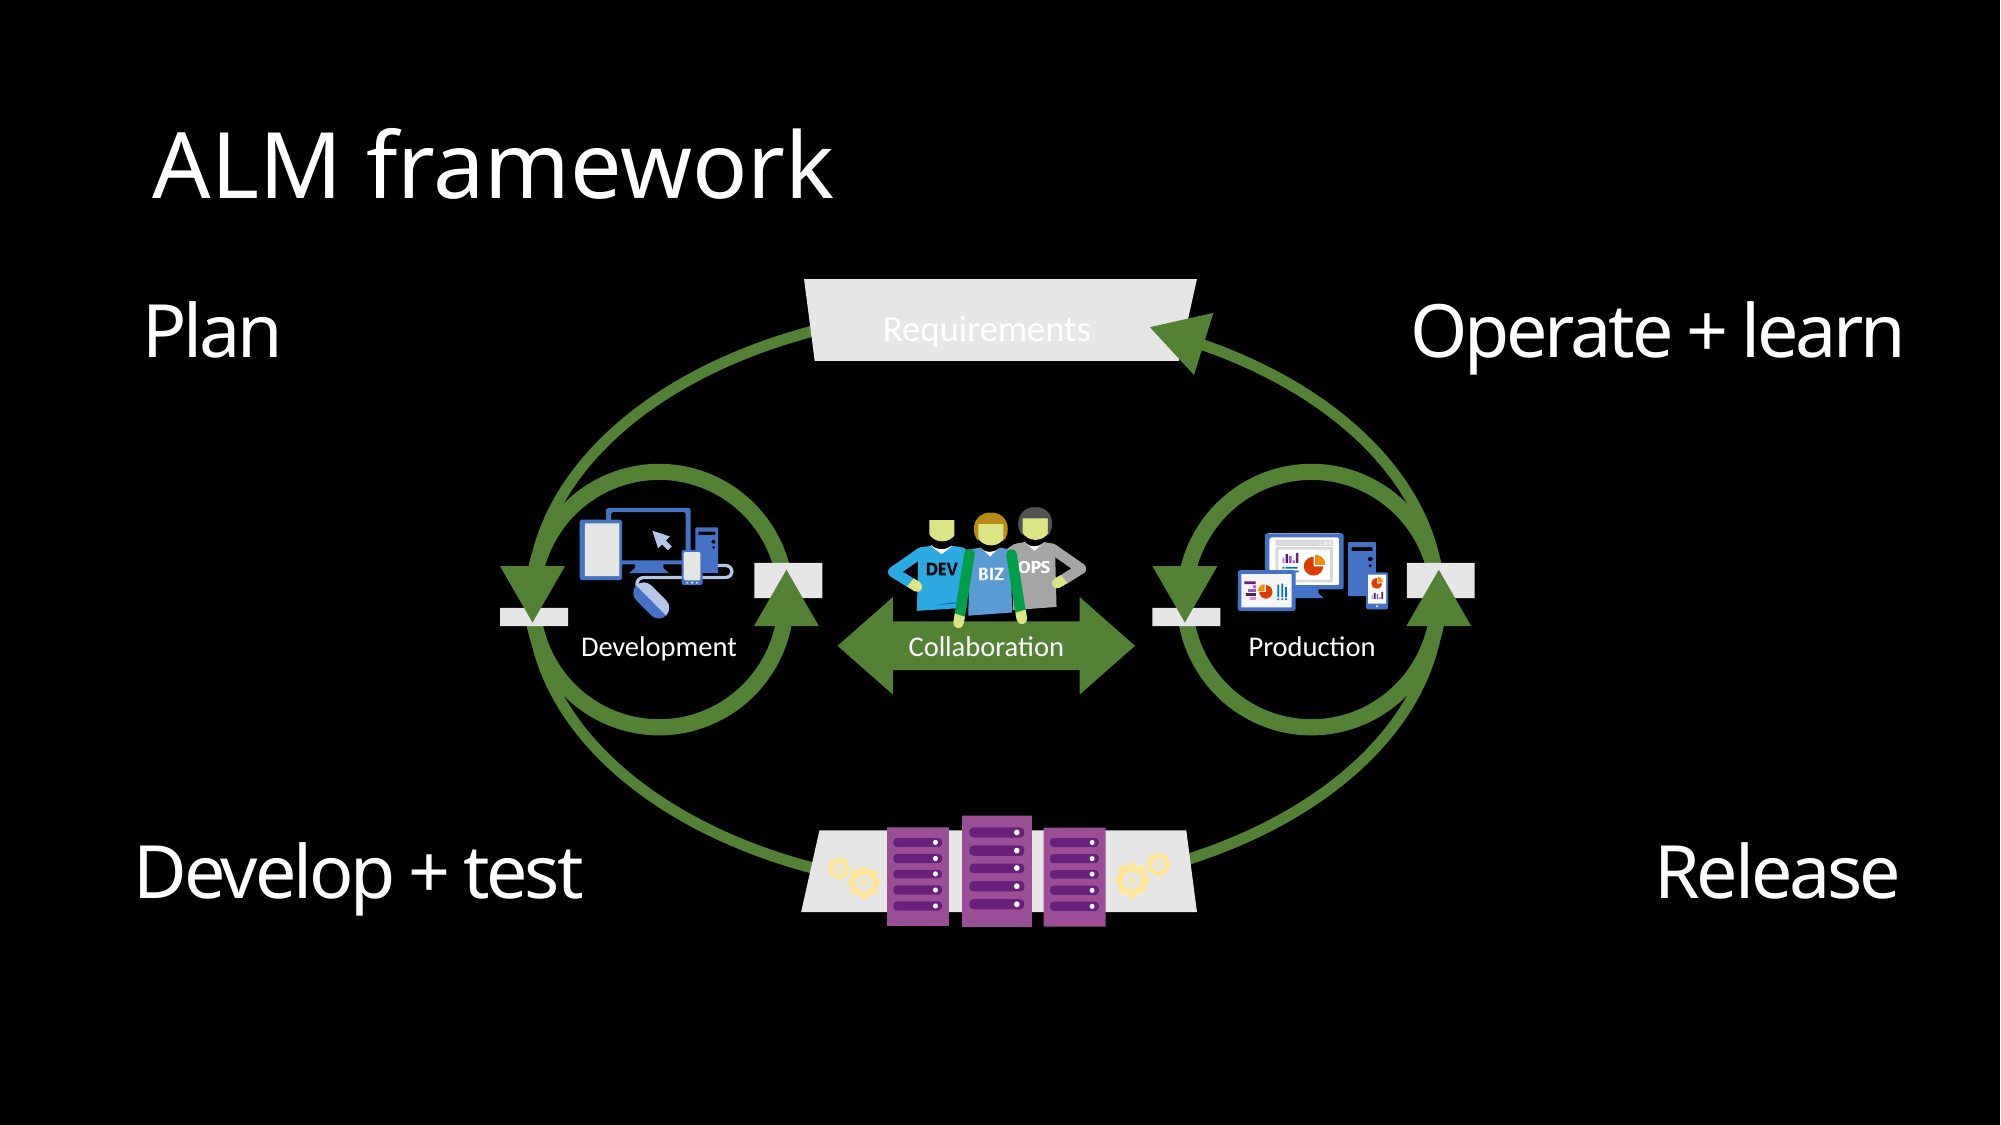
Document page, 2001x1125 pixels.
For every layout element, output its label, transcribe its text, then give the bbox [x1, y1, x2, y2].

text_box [1152, 463, 1475, 736]
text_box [837, 507, 1135, 695]
text_box [578, 736, 811, 873]
title ALM framework [137, 59, 1863, 278]
text_box [800, 829, 887, 913]
text_box [827, 857, 881, 900]
text_box [803, 278, 1198, 362]
text_box [1114, 852, 1171, 899]
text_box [887, 815, 1106, 927]
text_box [1106, 829, 1198, 913]
text_box Release [1624, 811, 1931, 938]
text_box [1237, 533, 1389, 611]
text_box [1202, 340, 1393, 463]
text_box Operate + learn [1380, 270, 1936, 398]
text_box [1149, 312, 1214, 376]
text_box Develop + test [104, 811, 614, 938]
text_box Plan [112, 270, 313, 398]
text_box Requirements [863, 304, 1111, 349]
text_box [499, 463, 823, 736]
text_box [578, 326, 811, 463]
text_box [1190, 736, 1393, 864]
